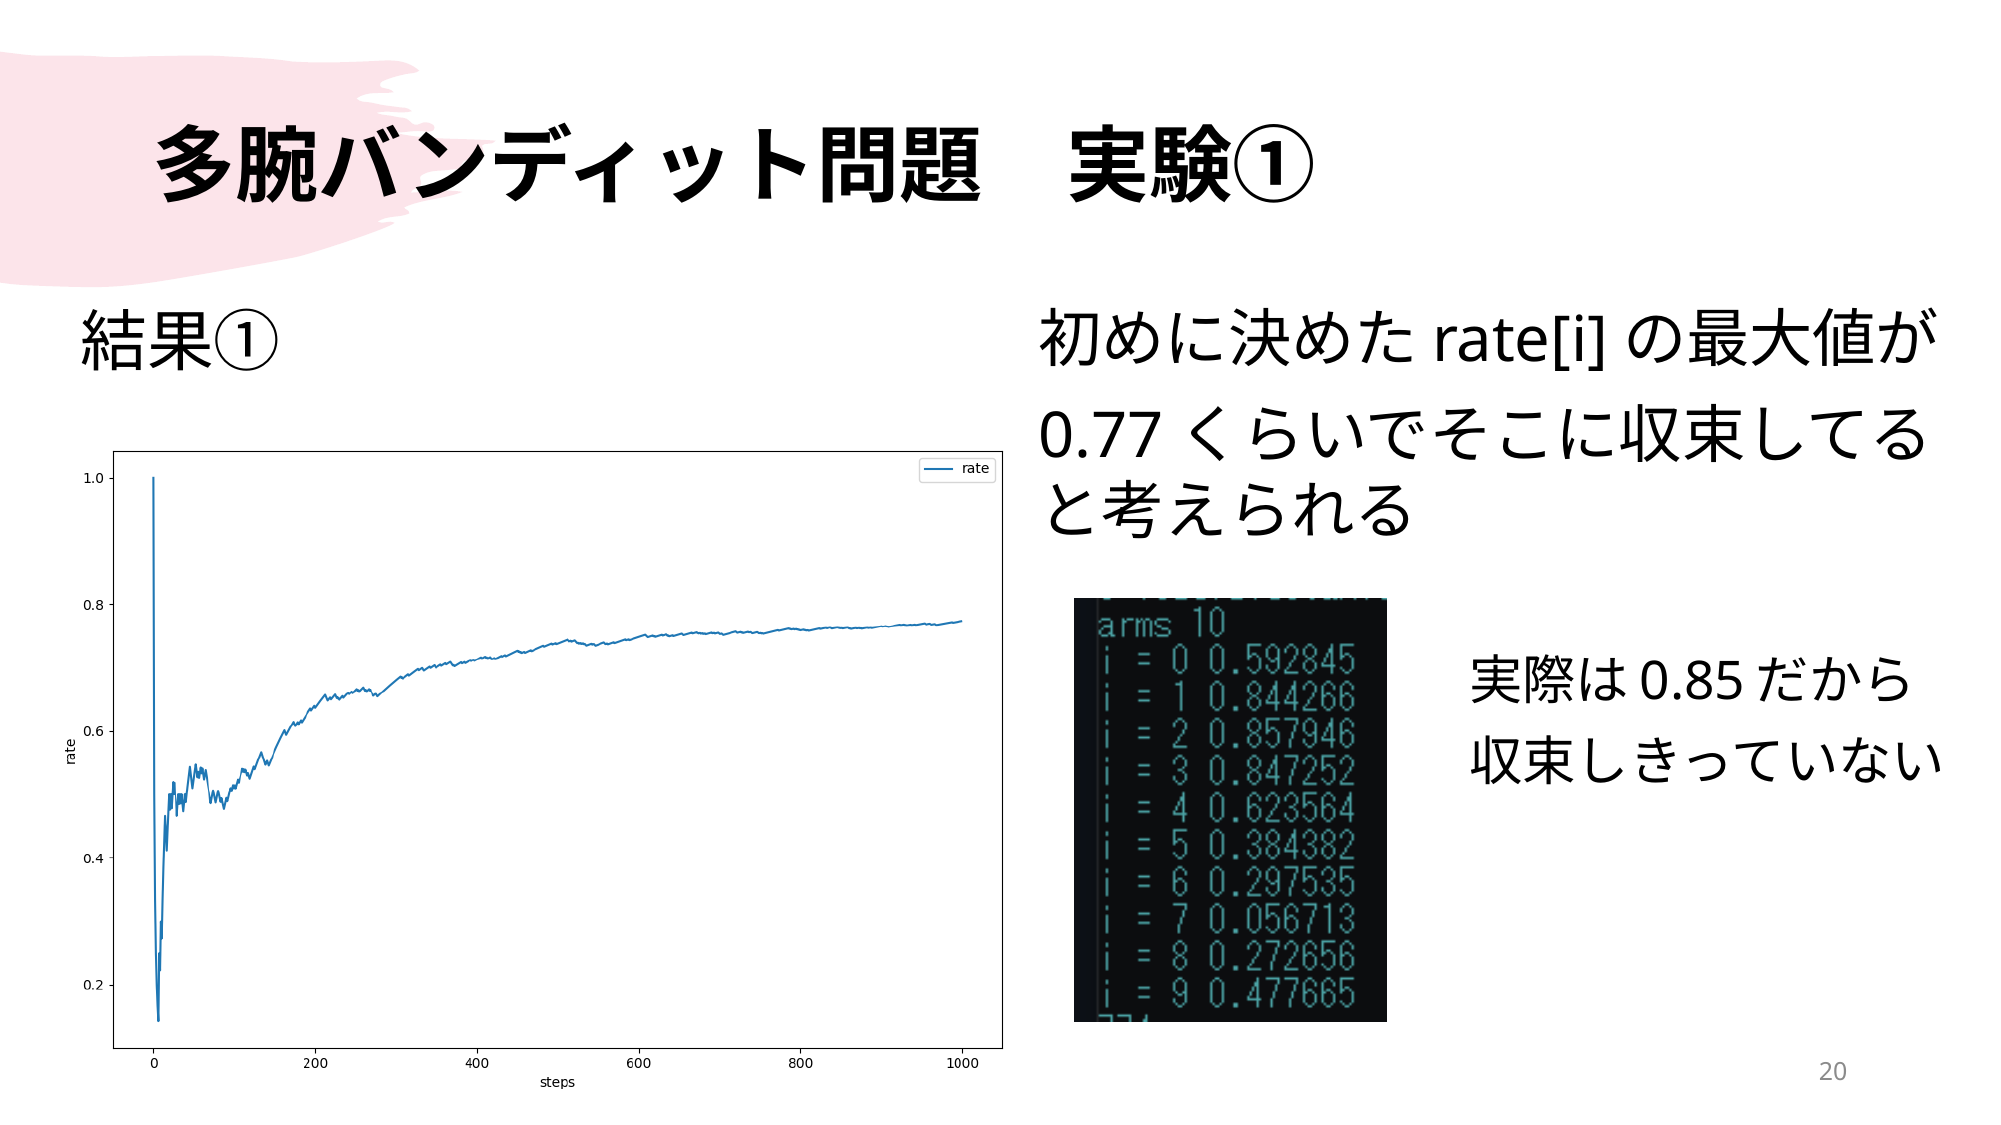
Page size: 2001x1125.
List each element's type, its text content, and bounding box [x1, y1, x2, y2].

list 結果① [65, 290, 1023, 428]
picture [44, 428, 1024, 1089]
title 多腕バンディット問題 実験① [137, 59, 1863, 278]
text_box 実際は0.85だから 収束しきっていない [1454, 639, 1992, 878]
slide_number 20 [1412, 1042, 1863, 1103]
list 結果① [1024, 580, 1618, 1076]
picture [1074, 598, 1387, 1022]
text_box 初めに決めたrate[i]の最大値が 0.77くらいでそこに収束してると考えられる [1023, 290, 1959, 580]
